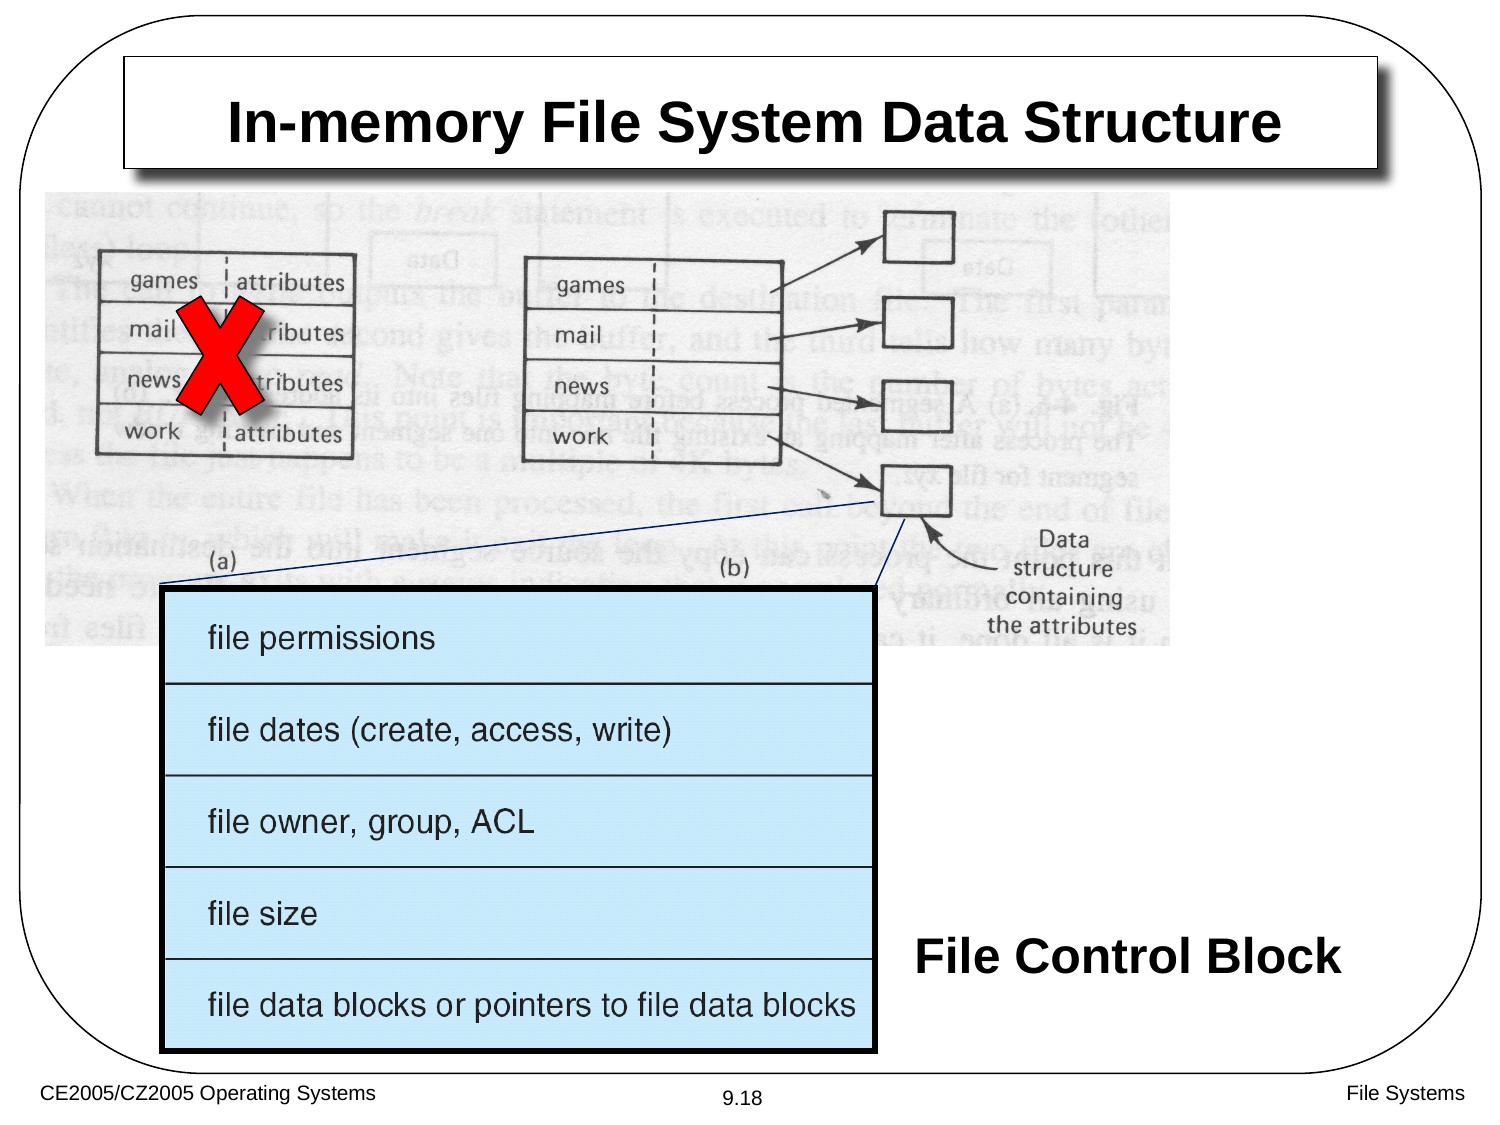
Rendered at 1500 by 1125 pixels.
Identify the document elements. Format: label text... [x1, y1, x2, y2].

title In-memory File System Data Structure [190, 81, 1321, 157]
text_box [159, 501, 905, 1048]
text_box [124, 56, 1378, 169]
text_box File Control Block [909, 916, 1358, 992]
picture [45, 192, 1170, 646]
